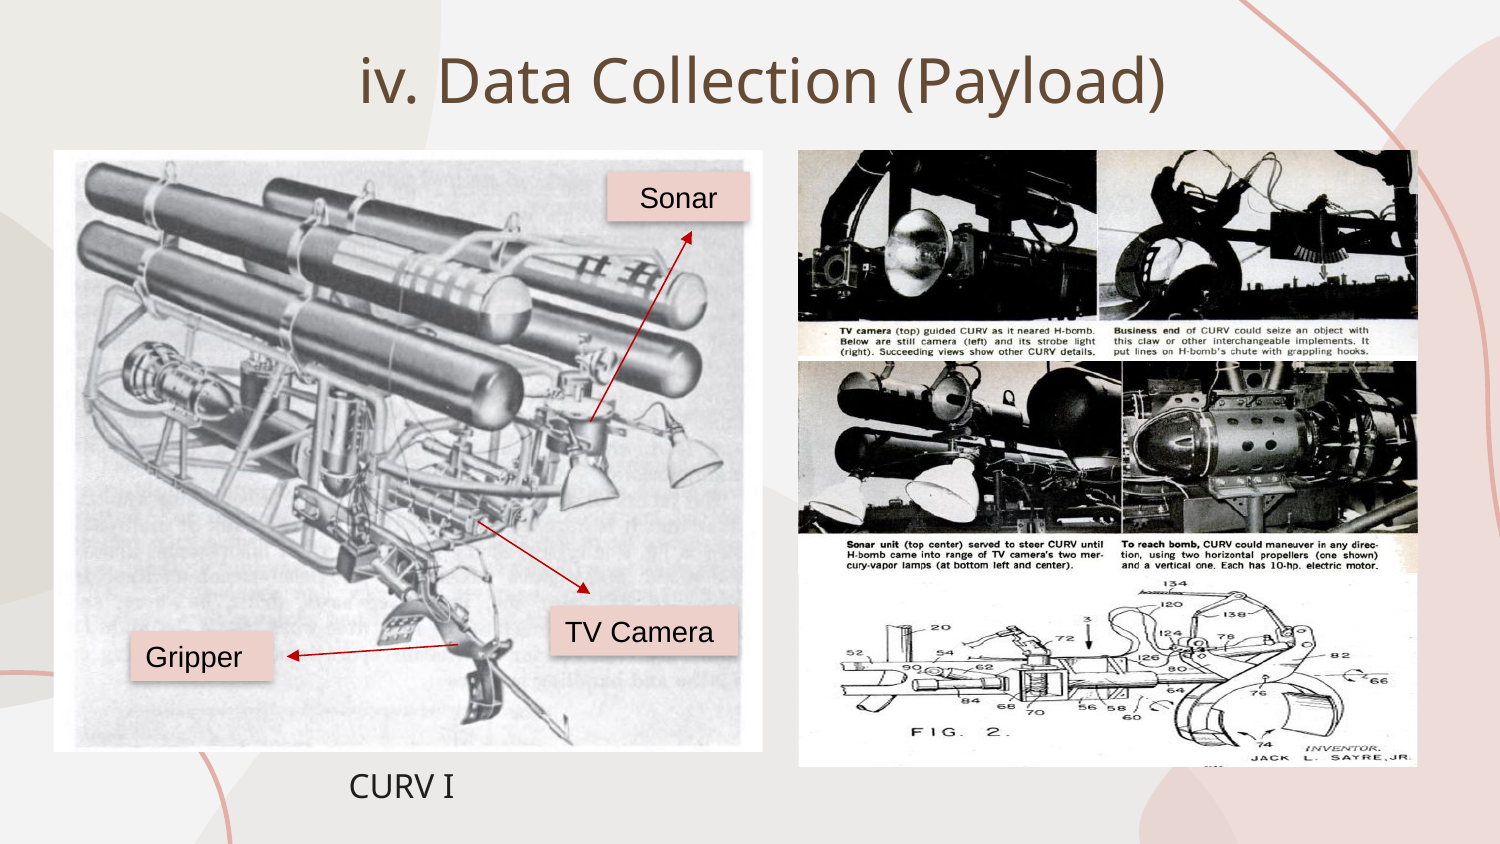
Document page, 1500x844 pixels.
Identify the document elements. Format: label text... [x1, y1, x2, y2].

title iv. Data Collection (Payload) [130, 24, 1395, 133]
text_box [590, 230, 693, 423]
title CURV I [252, 760, 551, 820]
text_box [286, 644, 459, 657]
picture [53, 149, 763, 752]
picture [798, 149, 1418, 767]
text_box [477, 521, 591, 595]
